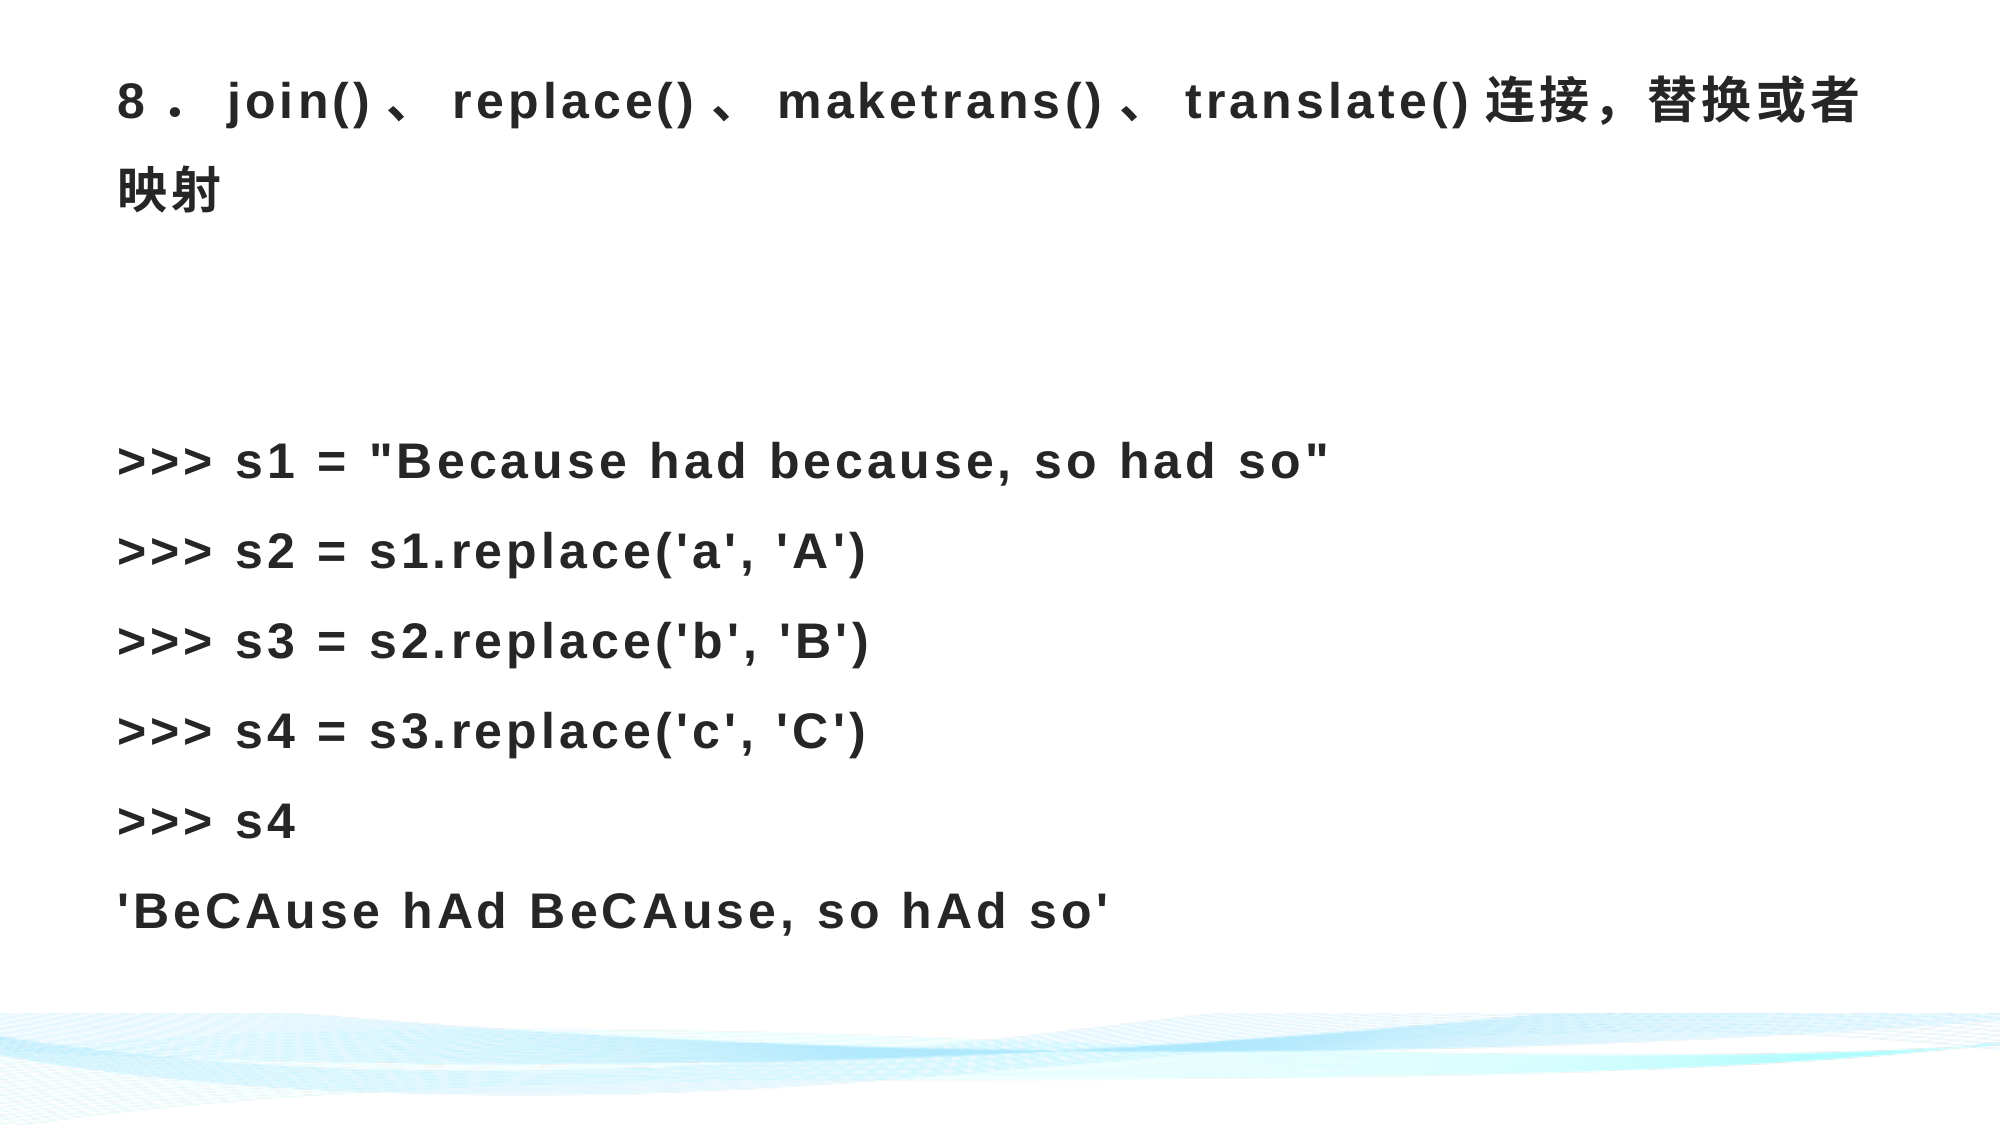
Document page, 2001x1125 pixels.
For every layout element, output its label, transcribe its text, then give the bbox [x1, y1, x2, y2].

title 8．join()、replace()、maketrans()、translate()连接，替换或者映射 >>> s1 = "Because had because, so had so" >>> s2 = s1.replace('a', 'A') >>> s3 = s2.replace('b', 'B') >>> s4 = s3.replace('c', 'C') >>> s4 'BeCAuse hAd BeCAuse, so hAd so' [102, 30, 1883, 1082]
picture [0, 1013, 2000, 1125]
